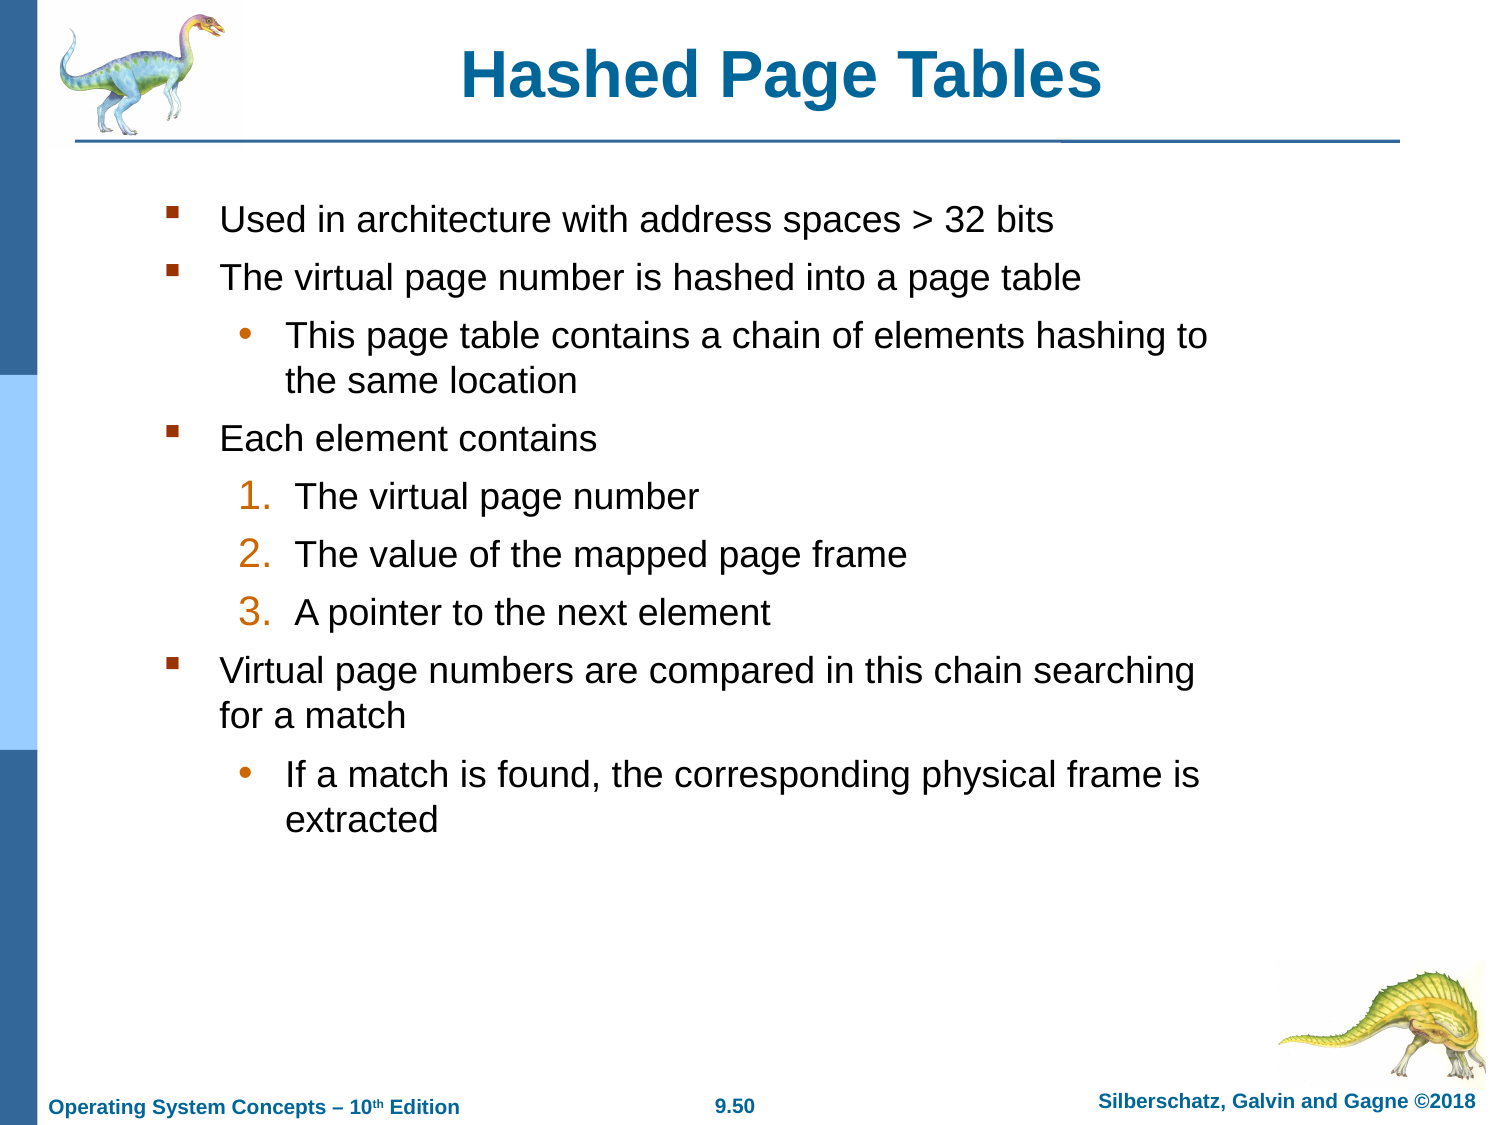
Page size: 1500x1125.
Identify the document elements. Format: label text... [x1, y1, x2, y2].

list Used in architecture with address spaces > 32 bits The virtual page number is hashed into a page table This page table contains a chain of elements hashing to the same location Each element contains The virtual page number The value of the mapped page frame A pointer to the next element Virtual page numbers are compared in this chain searching for a match If a match is found, the corresponding physical frame is extracted [148, 187, 1254, 964]
title Hashed Page Tables [138, 24, 1425, 119]
picture [46, 0, 243, 149]
picture [1275, 959, 1486, 1090]
